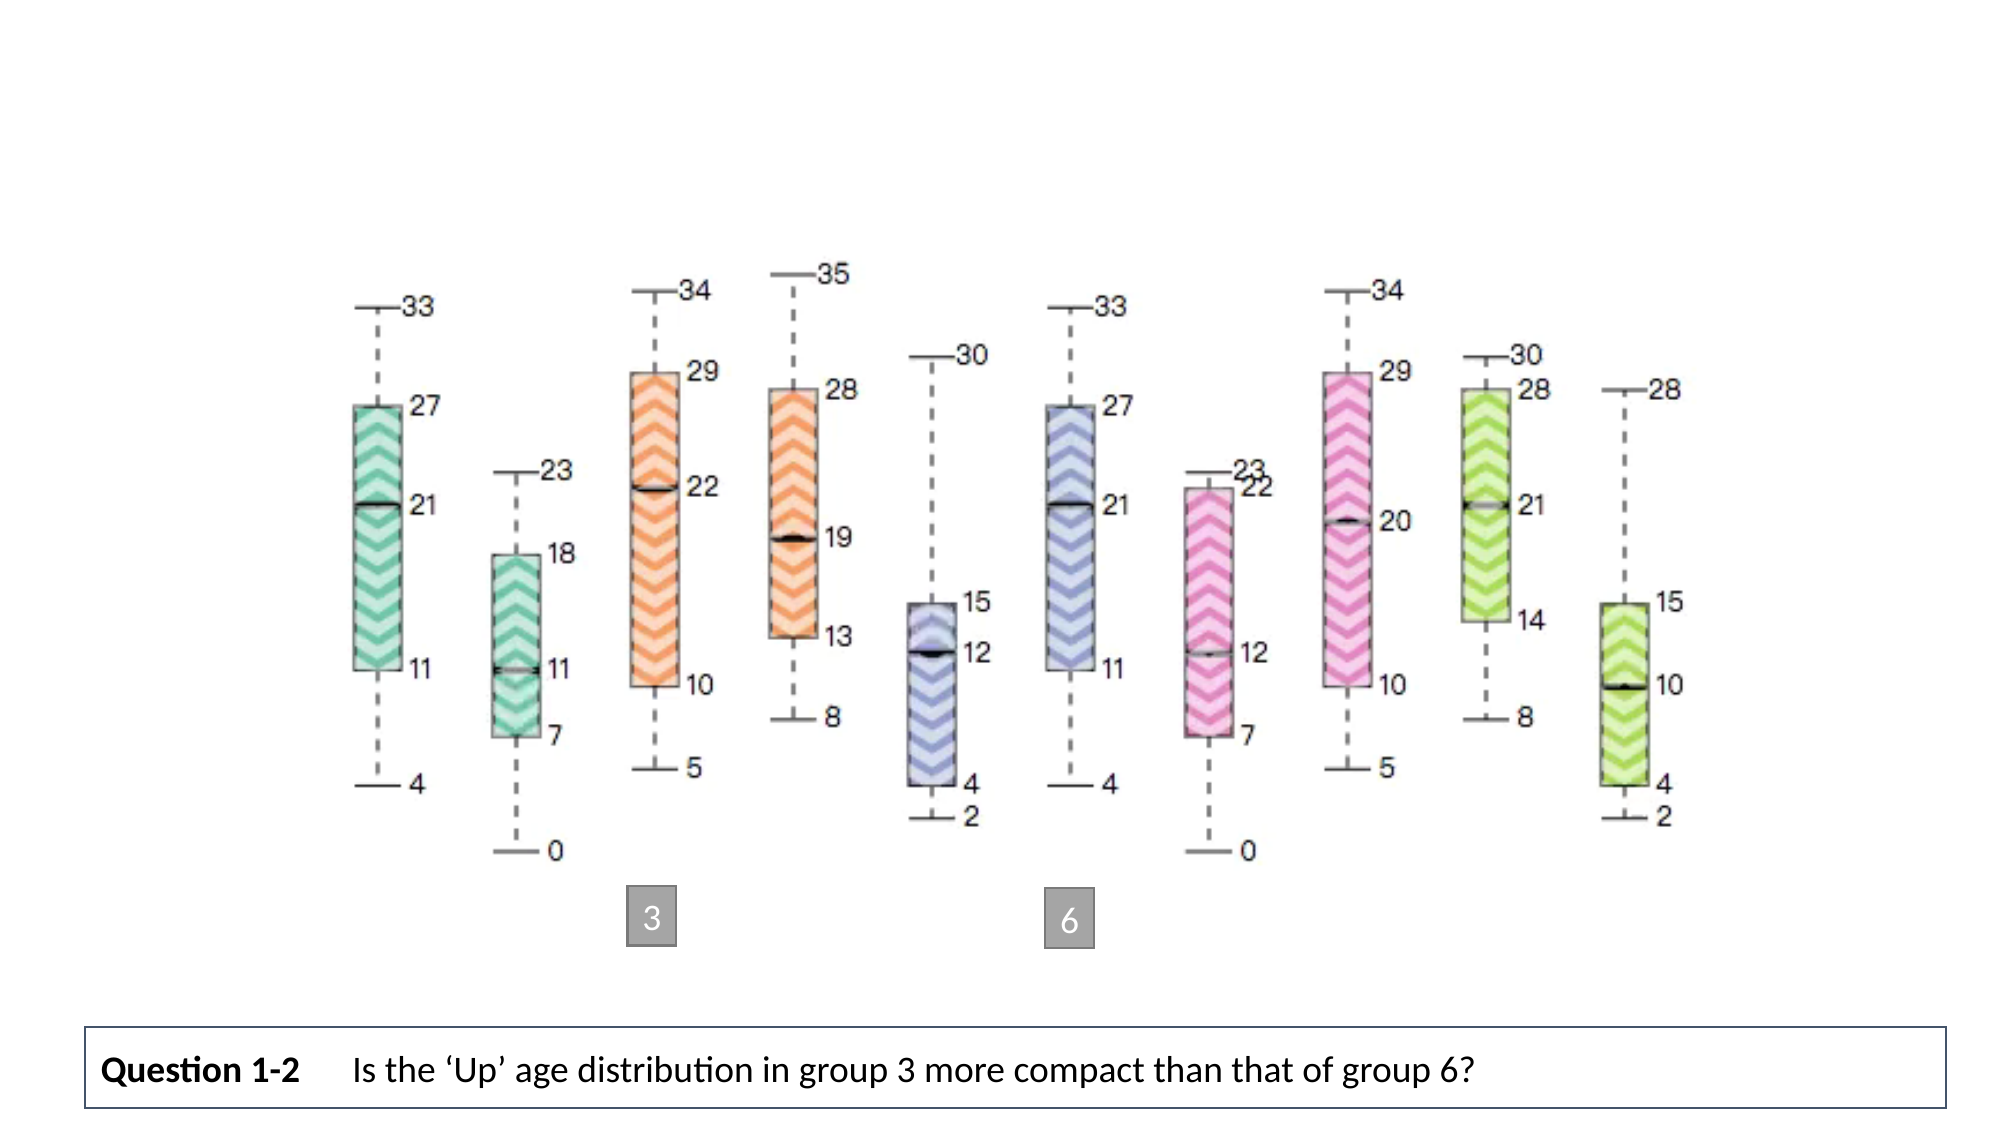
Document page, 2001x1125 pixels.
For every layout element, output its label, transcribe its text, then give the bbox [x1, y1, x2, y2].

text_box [292, 219, 1721, 904]
text_box 3 [626, 904, 677, 947]
text_box Is the ‘Up’ age distribution in group 3 more compact than that of group 6? [337, 1037, 1868, 1125]
text_box Question 1-2 [86, 1037, 316, 1097]
text_box [84, 1026, 1947, 1109]
text_box 6 [1044, 904, 1095, 949]
